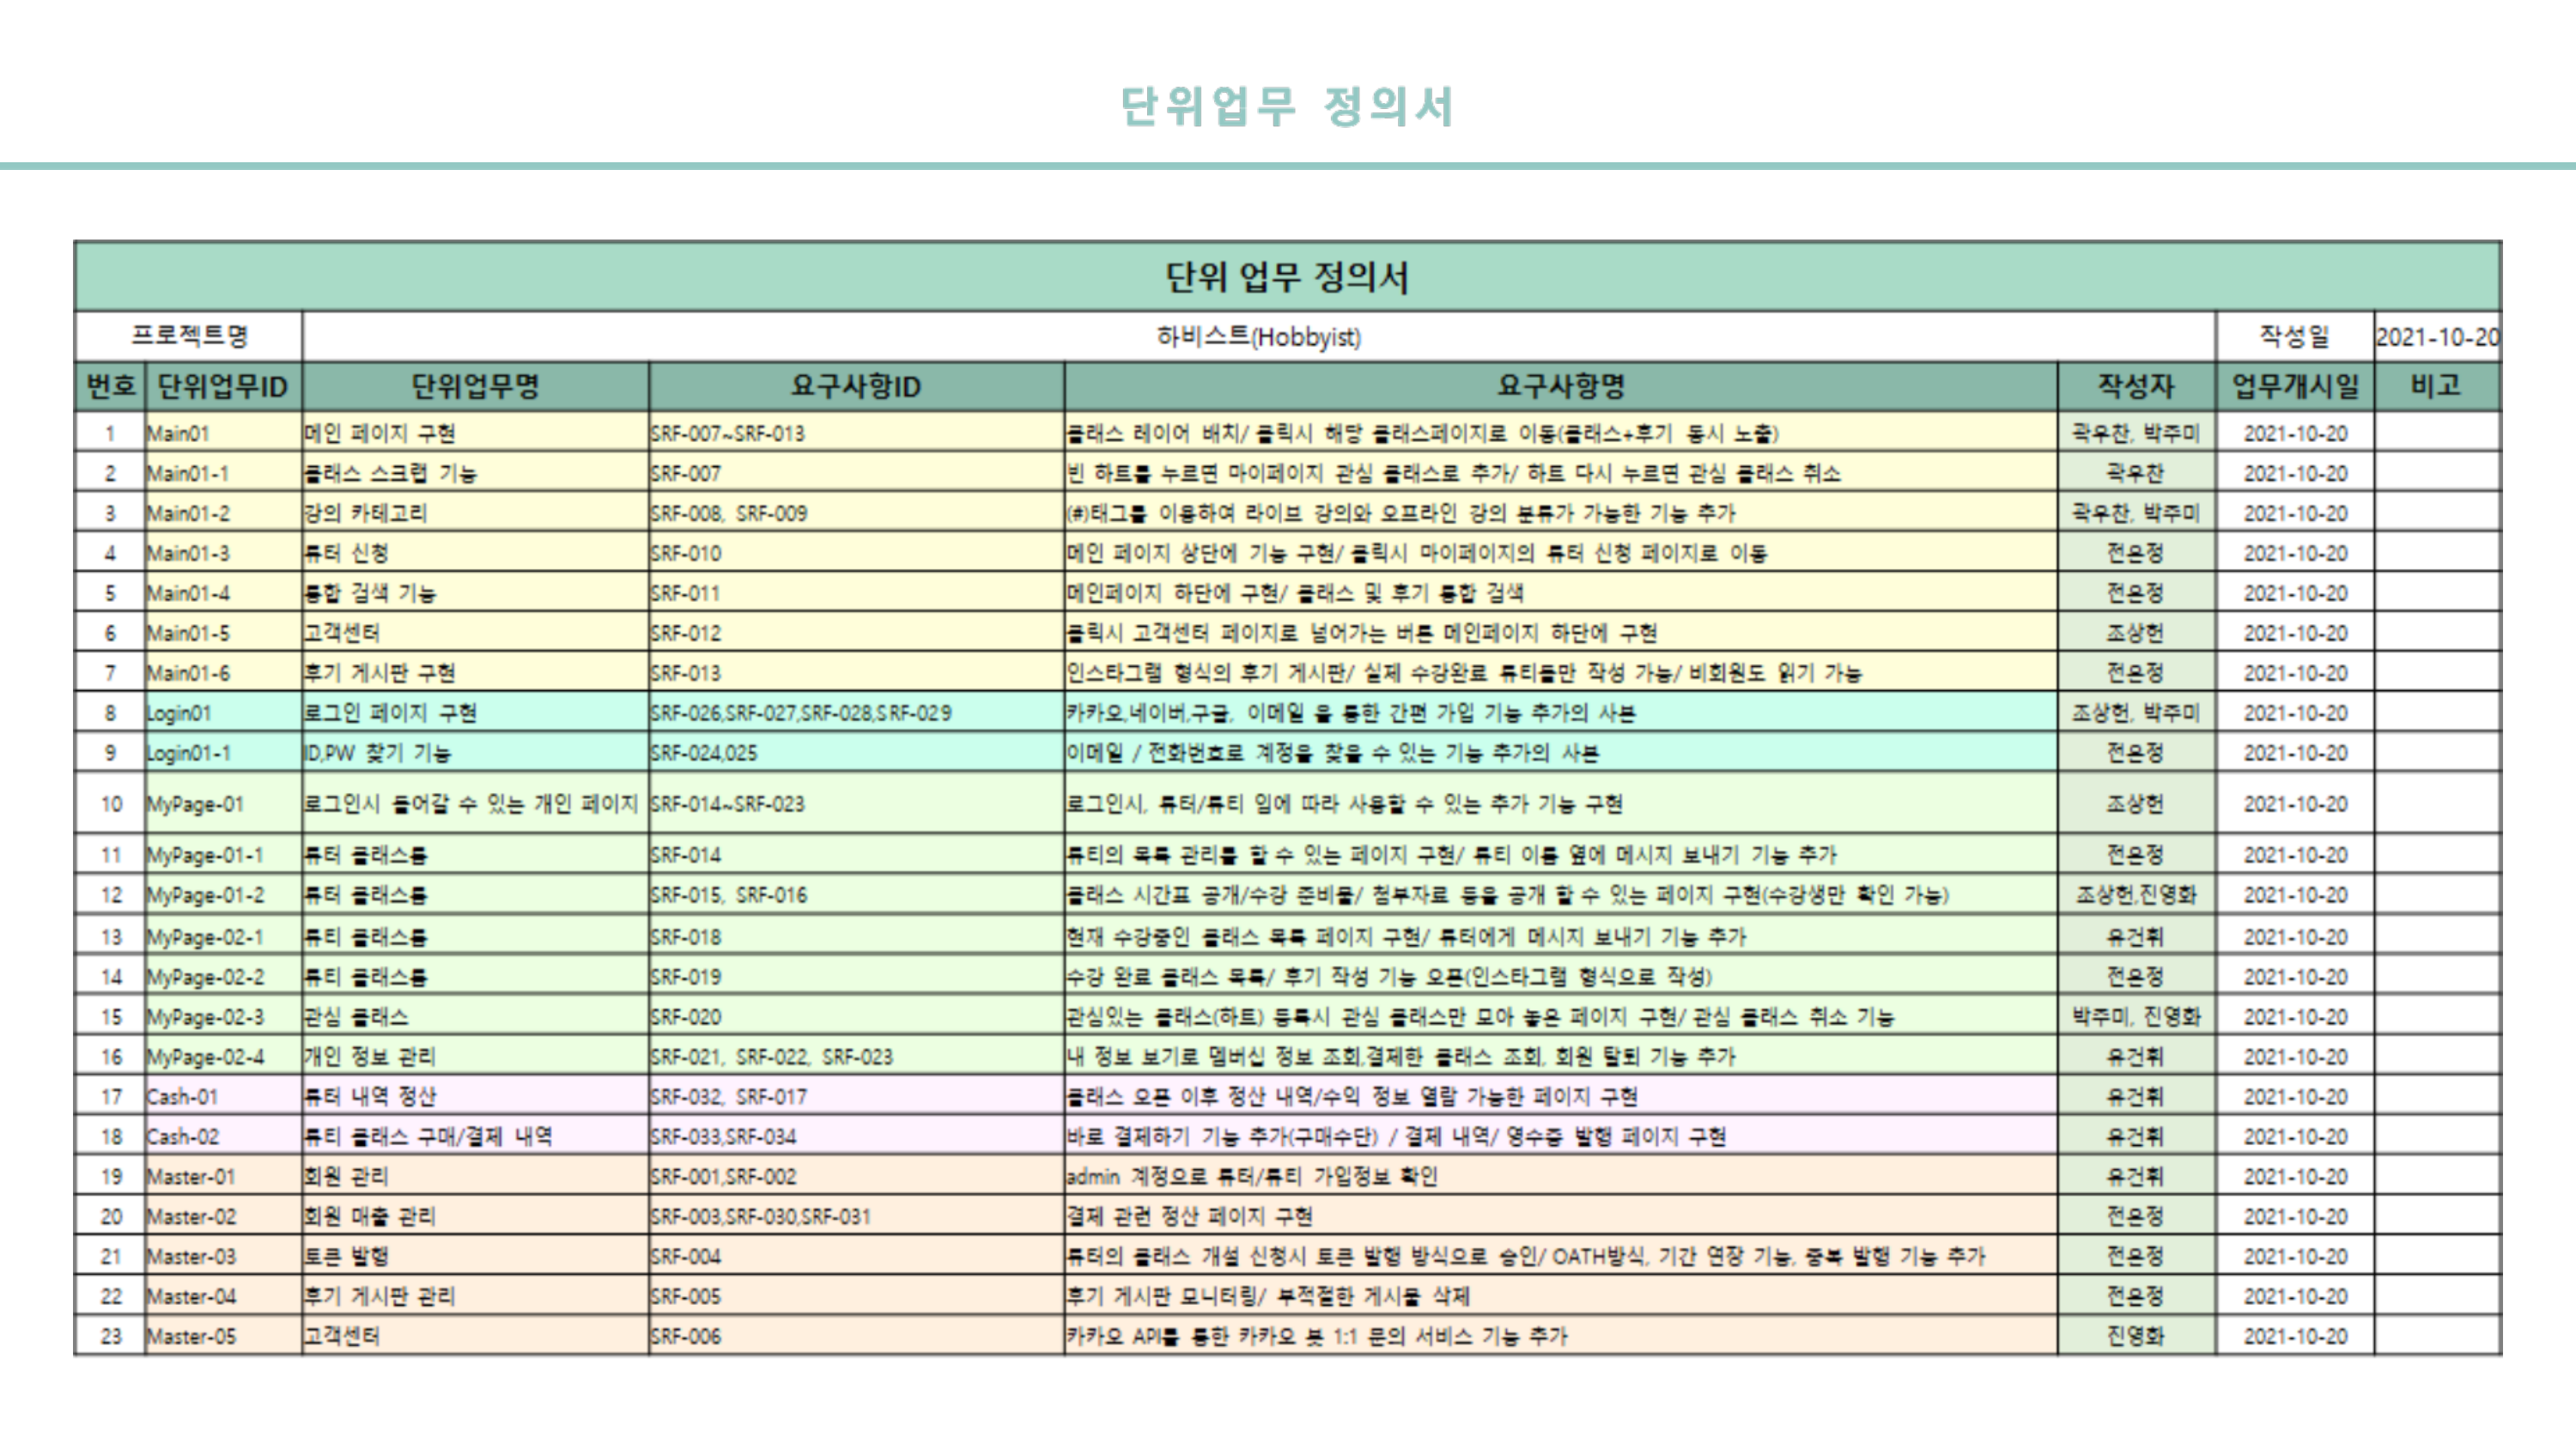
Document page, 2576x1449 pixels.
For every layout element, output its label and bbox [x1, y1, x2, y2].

picture [884, 71, 1474, 161]
text_box [0, 162, 2576, 170]
text_box [73, 239, 2503, 1361]
